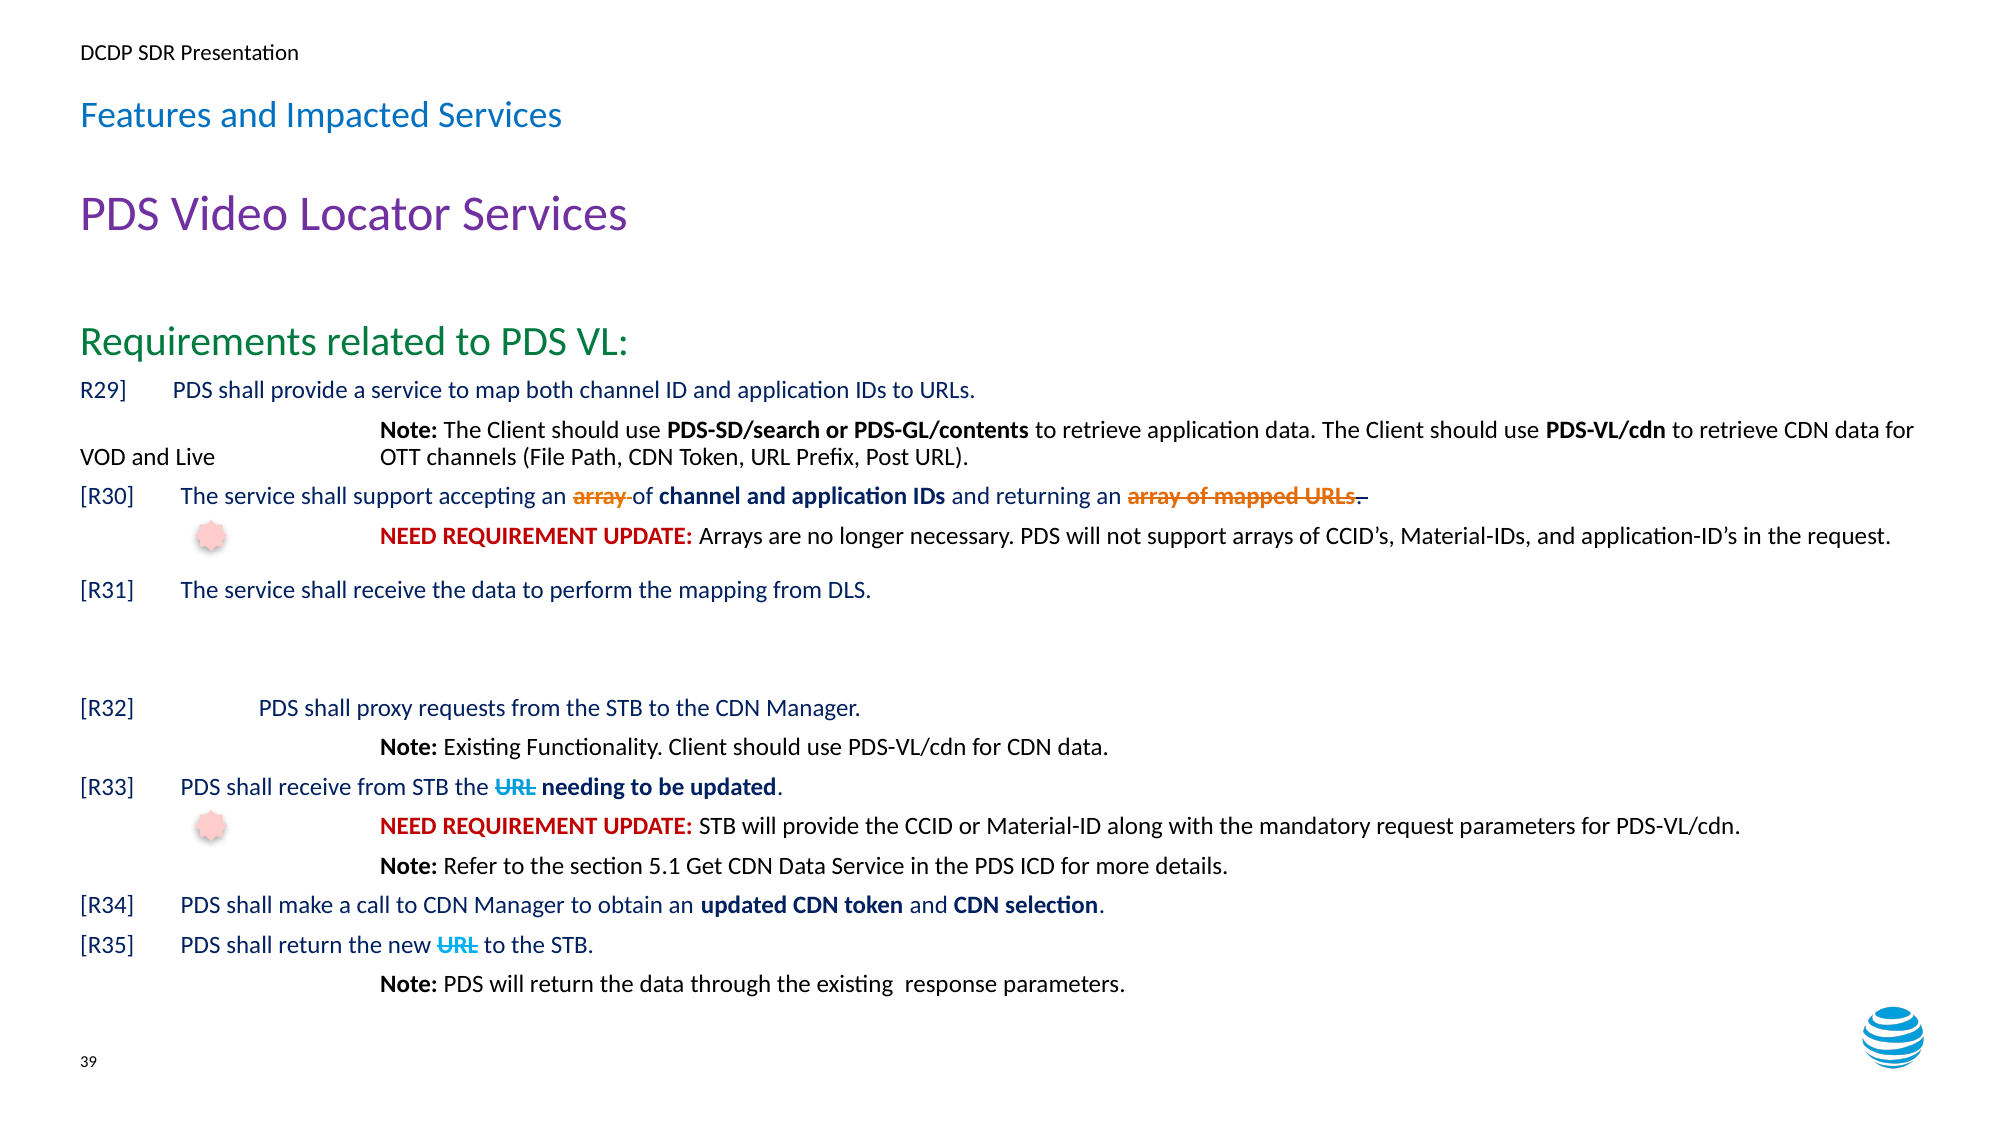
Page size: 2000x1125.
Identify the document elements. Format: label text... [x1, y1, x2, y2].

list PDS Video Locator Services Requirements related to PDS VL: R29] PDS shall provide a service to map both channel ID and application IDs to URLs. Note: The Client should use PDS-SD/search or PDS-GL/contents to retrieve application data. The Client should use PDS-VL/cdn to retrieve CDN data for VOD and Live OTT channels (File Path, CDN Token, URL Prefix, Post URL). [R30] The service shall support accepting an array of channel and application IDs and returning an array of mapped URLs. NEED REQUIREMENT UPDATE: Arrays are no longer necessary. PDS will not support arrays of CCID’s, Material-IDs, and application-ID’s in the request. [R31] The service shall receive the data to perform the mapping from DLS. [R32] PDS shall proxy requests from the STB to the CDN Manager. Note: Existing Functionality. Client should use PDS-VL/cdn for CDN data. [R33] PDS shall receive from STB the URL needing to be updated. NEED REQUIREMENT UPDATE: STB will provide the CCID or Material-ID along with the mandatory request parameters for PDS-VL/cdn. Note: Refer to the section 5.1 Get CDN Data Service in the PDS ICD for more details. [R34] PDS shall make a call to CDN Manager to obtain an updated CDN token and CDN selection. [R35] PDS shall return the new URL to the STB. Note: PDS will return the data through the existing response parameters. [80, 186, 1920, 977]
text_box [194, 809, 229, 843]
slide_number 39 [80, 1049, 129, 1087]
text_box [194, 519, 229, 552]
title Features and Impacted Services [80, 85, 1920, 142]
